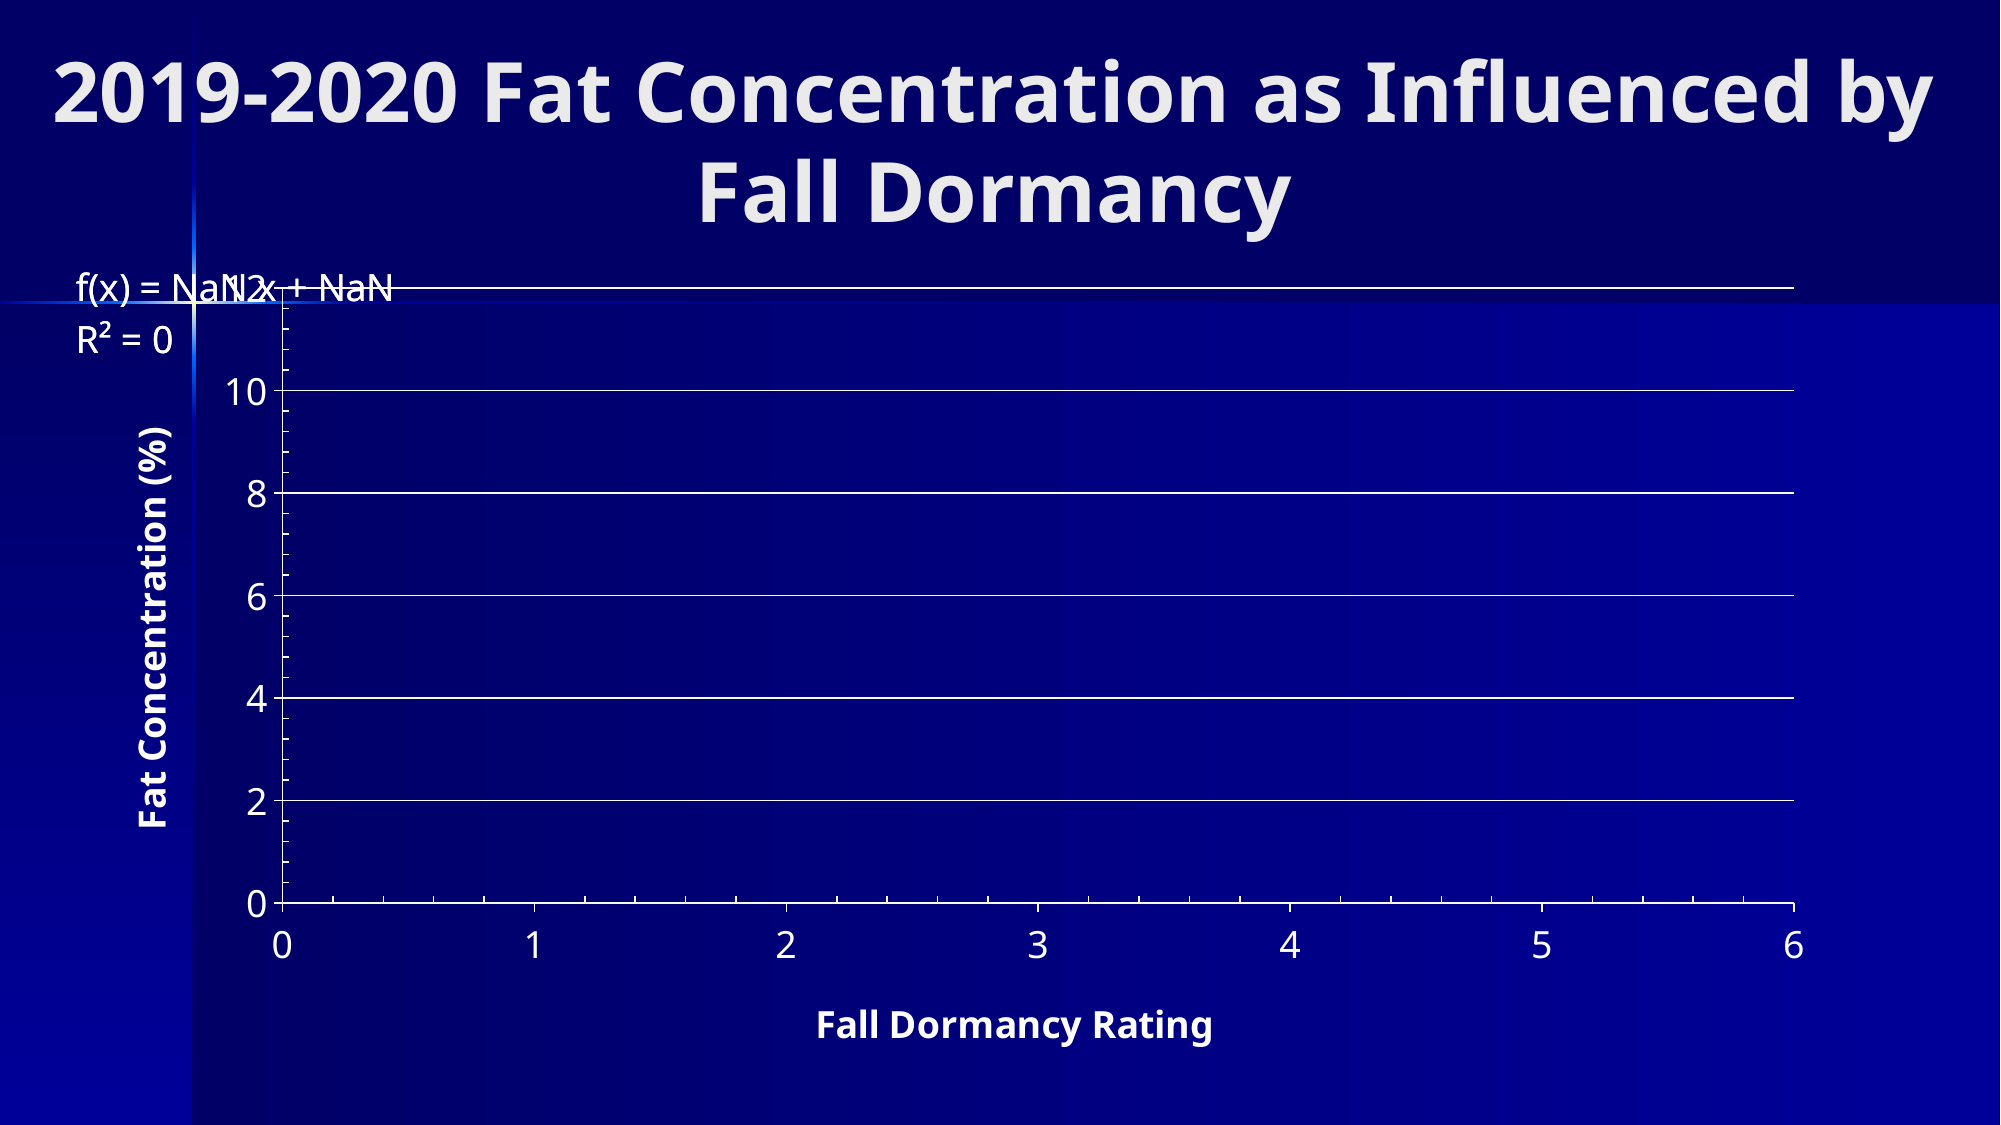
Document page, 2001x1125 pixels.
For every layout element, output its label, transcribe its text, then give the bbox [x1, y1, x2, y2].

title 2019-2020 Fat Concentration as Influenced by Fall Dormancy [0, 76, 1989, 312]
chart [60, 253, 1989, 1100]
